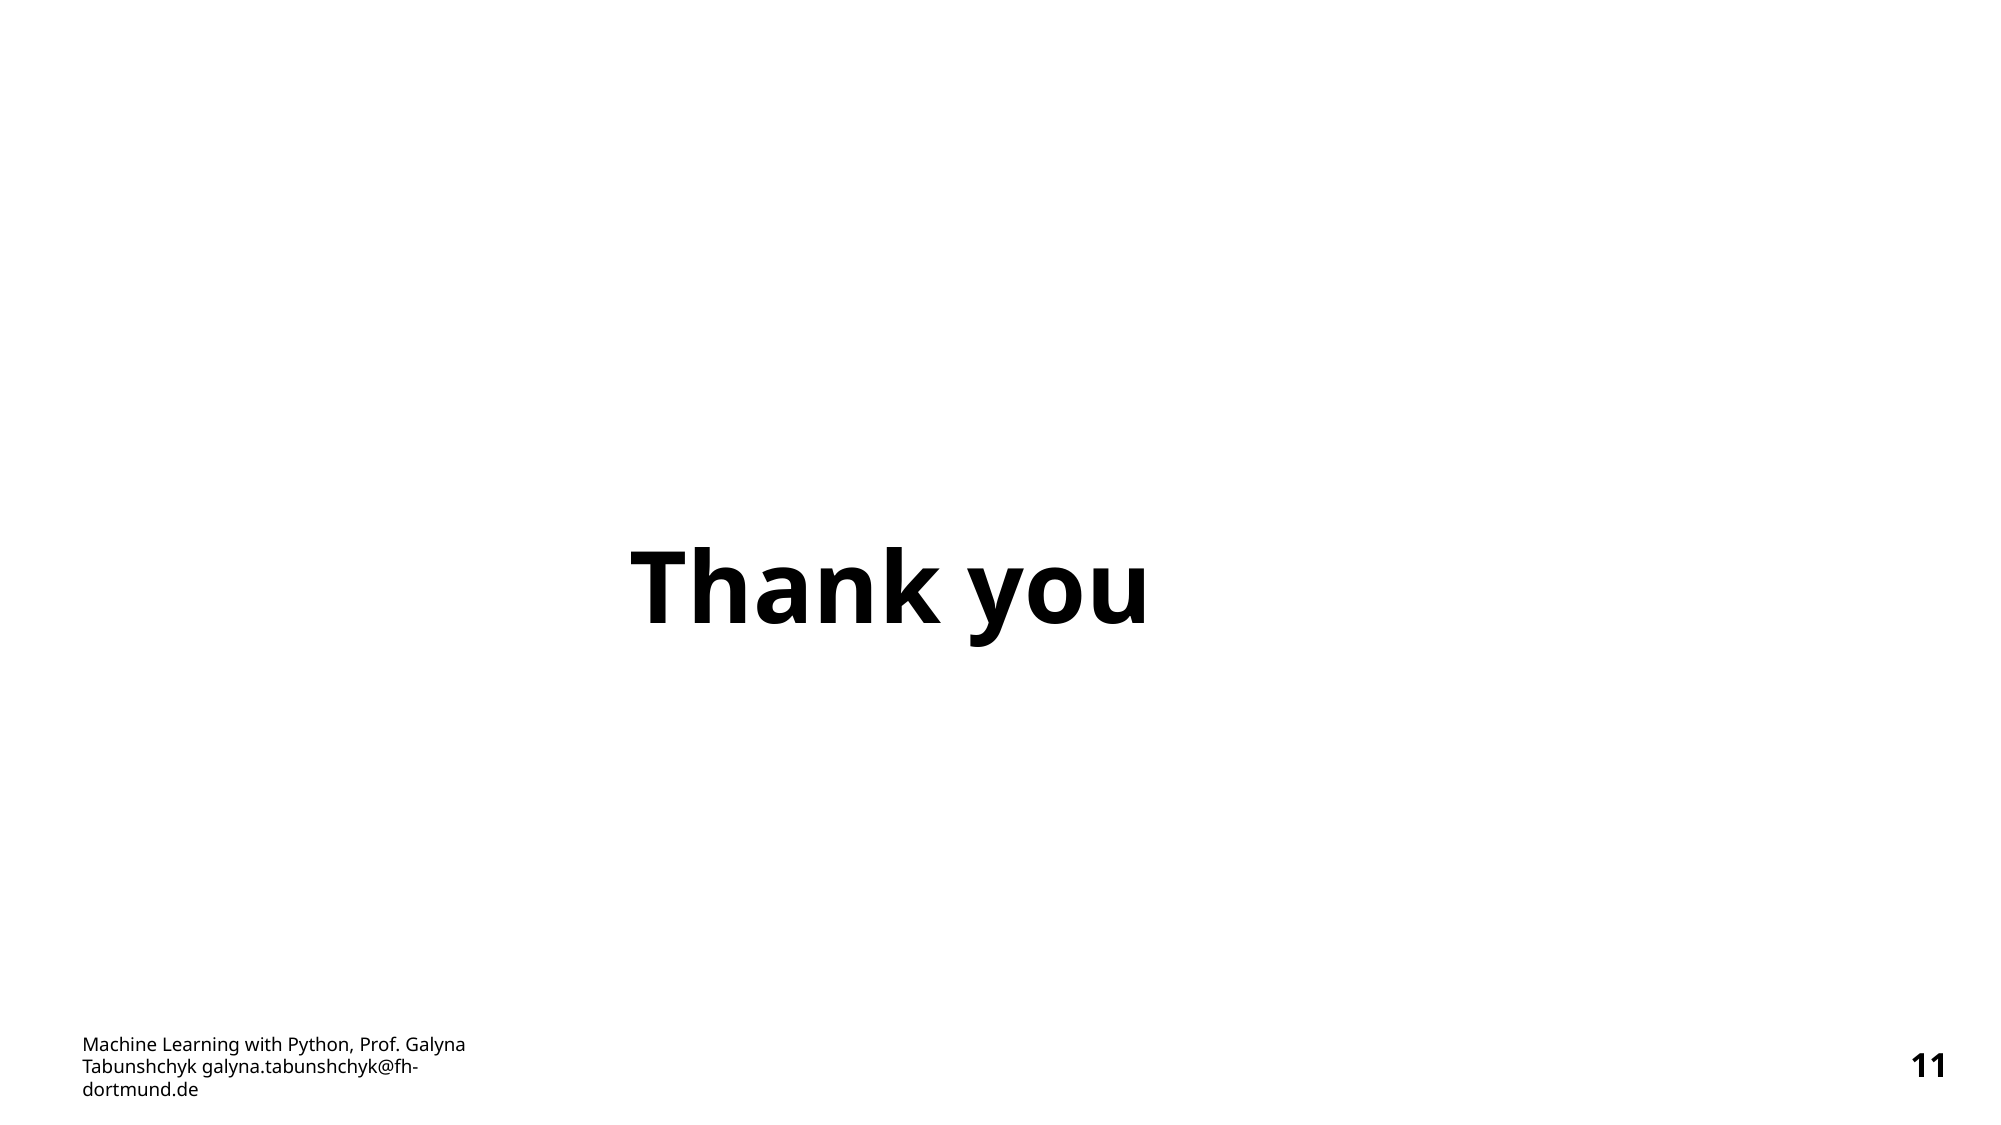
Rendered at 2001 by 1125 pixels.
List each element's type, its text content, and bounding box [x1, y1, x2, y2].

footer Machine Learning with Python, Prof. Galyna Tabunshchyk galyna.tabunshchyk@fh-dortmund.de [67, 1036, 518, 1097]
slide_number 11 [1862, 1036, 1964, 1097]
list Thank you [175, 351, 1633, 955]
